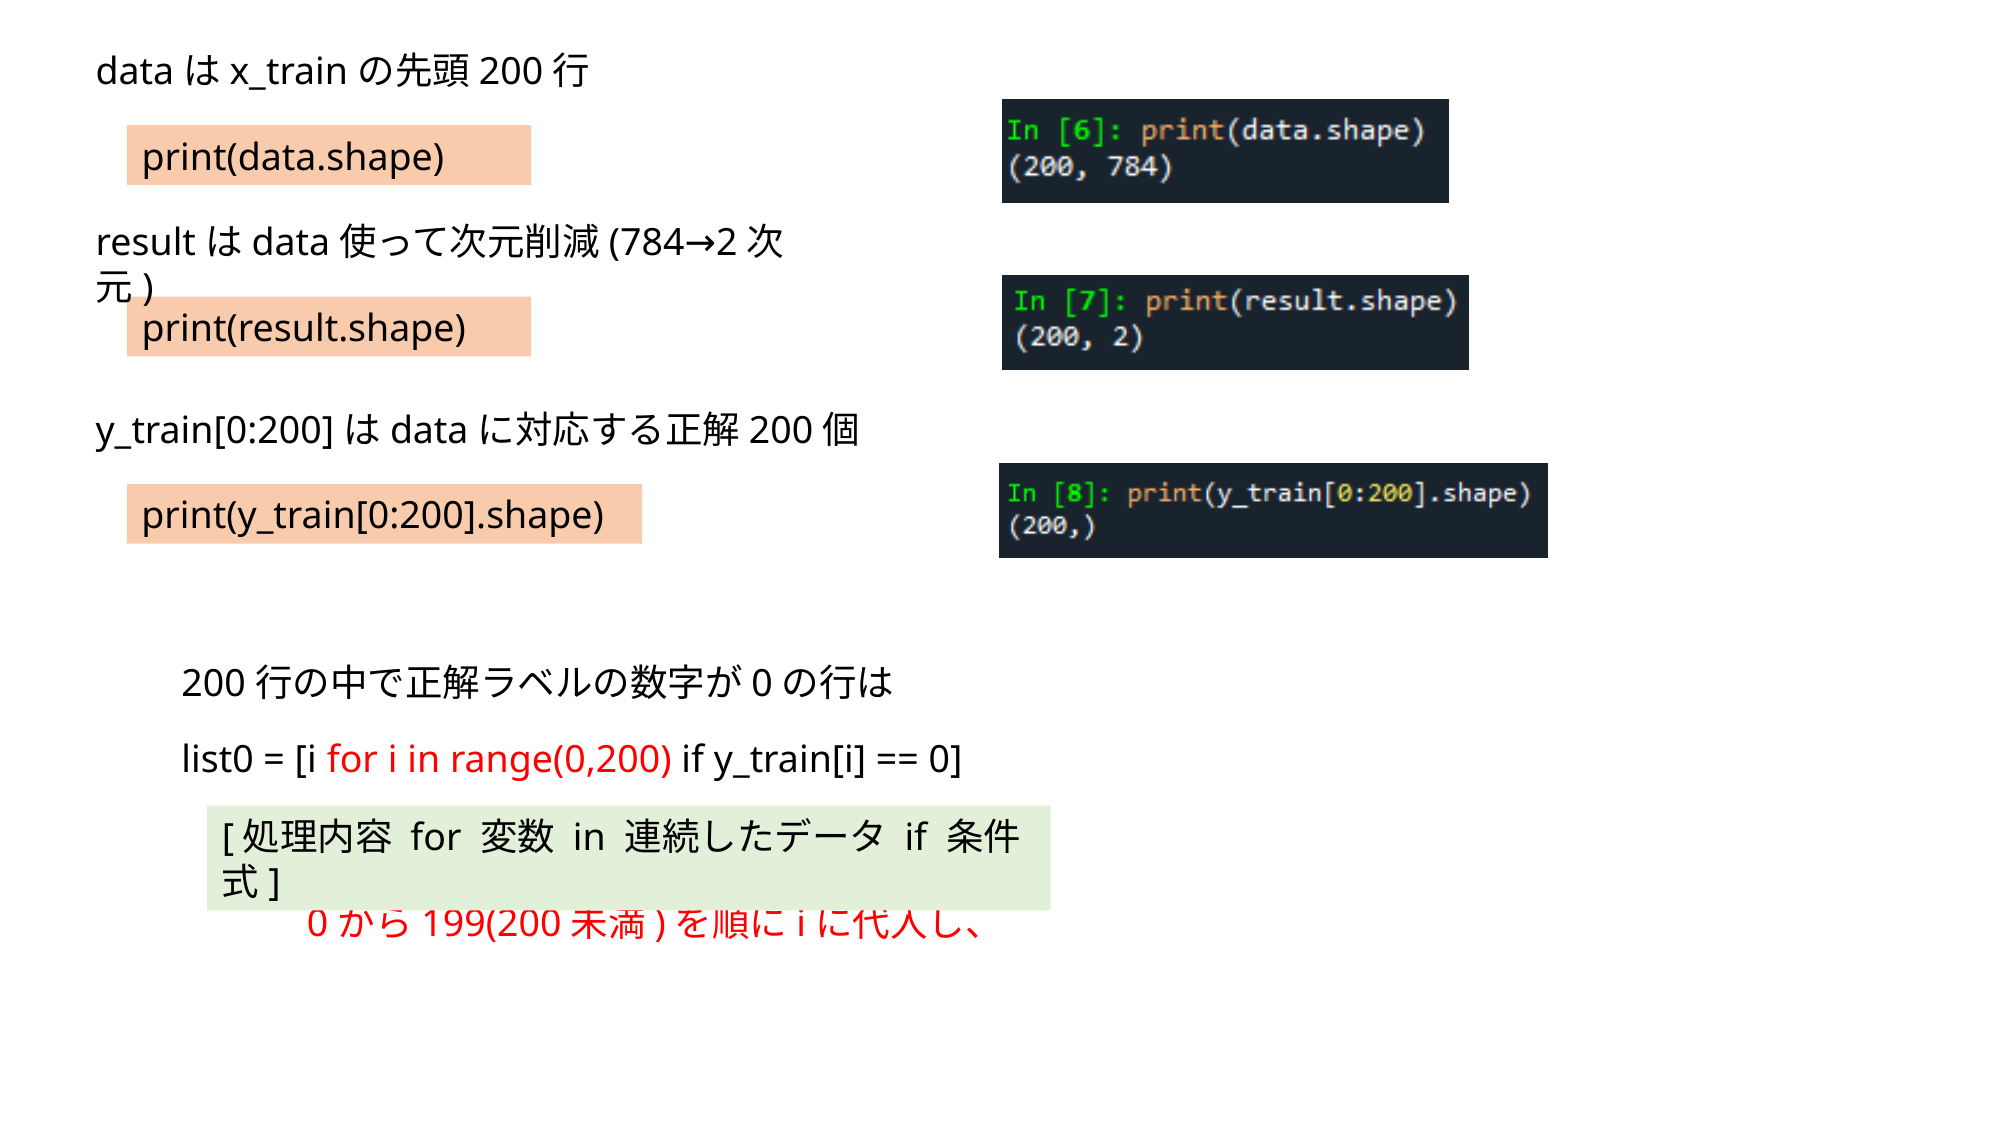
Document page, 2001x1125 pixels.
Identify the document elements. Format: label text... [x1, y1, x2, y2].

text_box y_train[0:200]はdataに対応する正解200個 [80, 398, 893, 458]
text_box [処理内容 for 変数 in 連続したデータ if 条件式] [207, 805, 1051, 911]
text_box print(y_train[0:200].shape) [126, 484, 643, 544]
picture [1002, 99, 1449, 204]
text_box print(data.shape) [126, 125, 532, 185]
text_box resultはdata使って次元削減(784→2次元) [80, 210, 842, 316]
text_box 200行の中で正解ラベルの数字が0の行は [166, 651, 1023, 712]
text_box print(result.shape) [126, 316, 532, 357]
text_box list0 = [i for i in range(0,200) if y_train[i] == 0] [166, 727, 1023, 787]
picture [1002, 275, 1469, 370]
picture [999, 463, 1548, 558]
text_box dataはx_trainの先頭200行 [80, 39, 643, 100]
text_box 0から199(200未満)を順にiに代入し、 [292, 891, 1149, 952]
